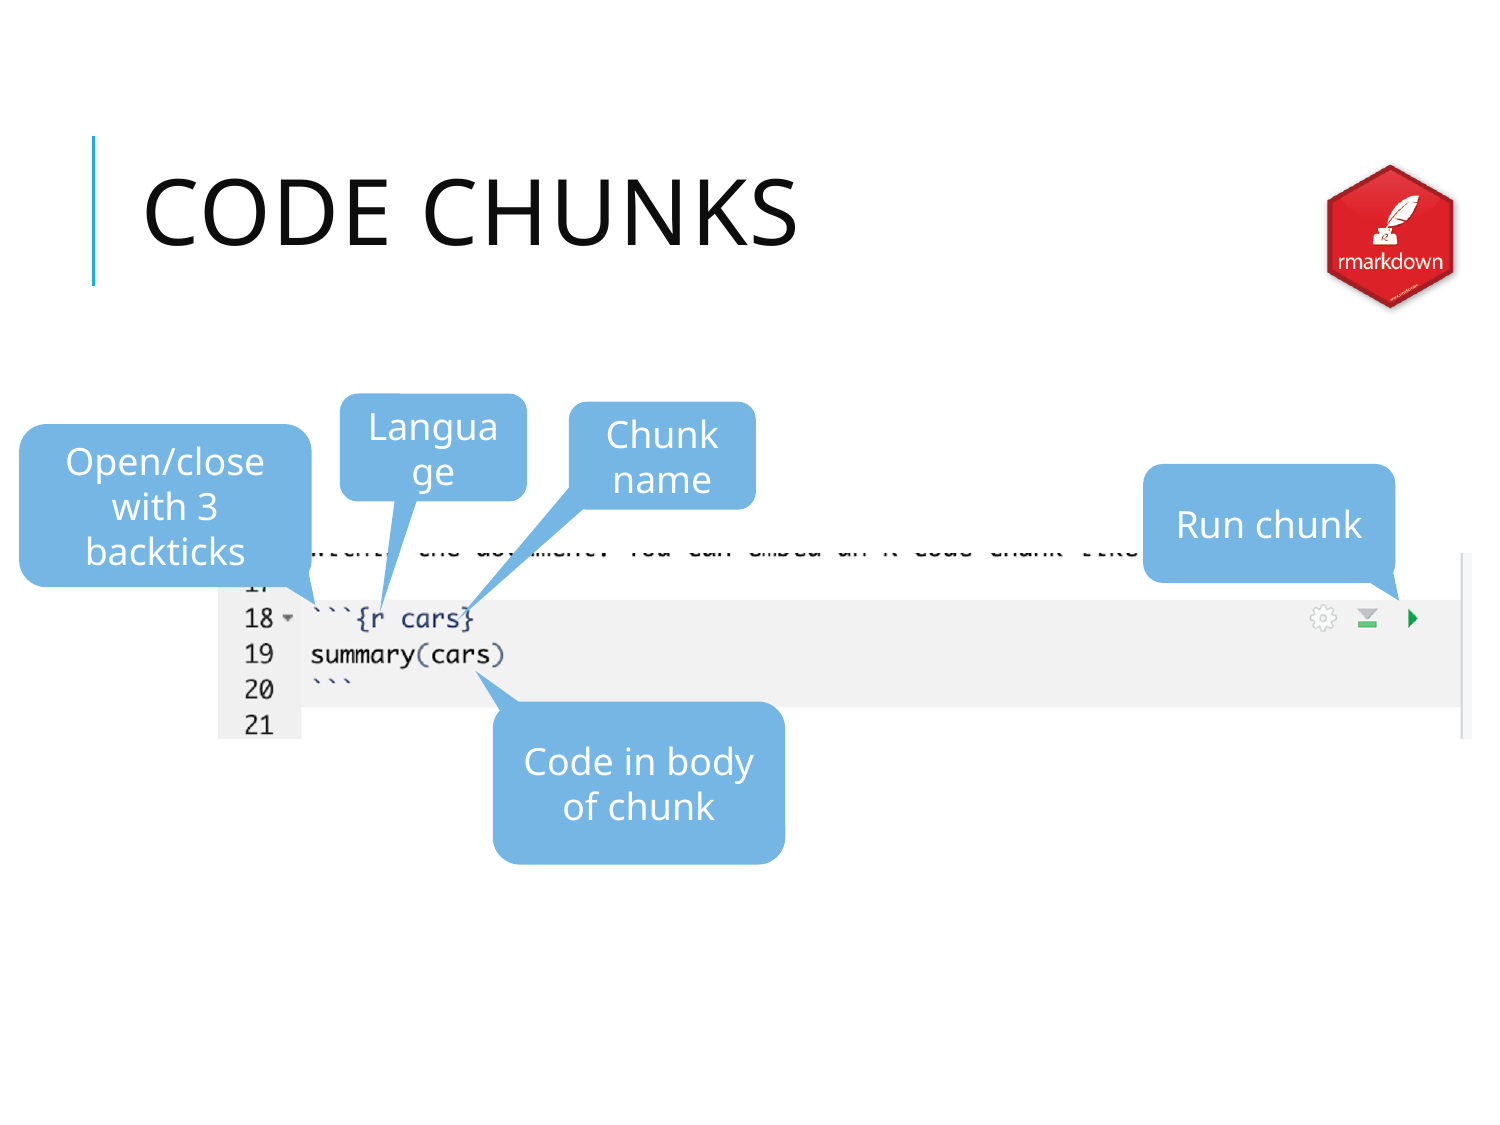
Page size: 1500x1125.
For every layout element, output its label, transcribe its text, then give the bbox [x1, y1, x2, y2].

text_box [387, 482, 421, 548]
title Code chunks [126, 96, 1322, 342]
picture [1321, 158, 1462, 317]
text_box Chunk name [567, 400, 758, 511]
text_box [516, 485, 588, 548]
picture [218, 553, 1472, 740]
text_box Run chunk [1141, 462, 1397, 548]
text_box Code in body of chunk [491, 748, 787, 866]
text_box Open/close with 3 backticks [17, 422, 313, 589]
text_box Language [338, 392, 529, 503]
